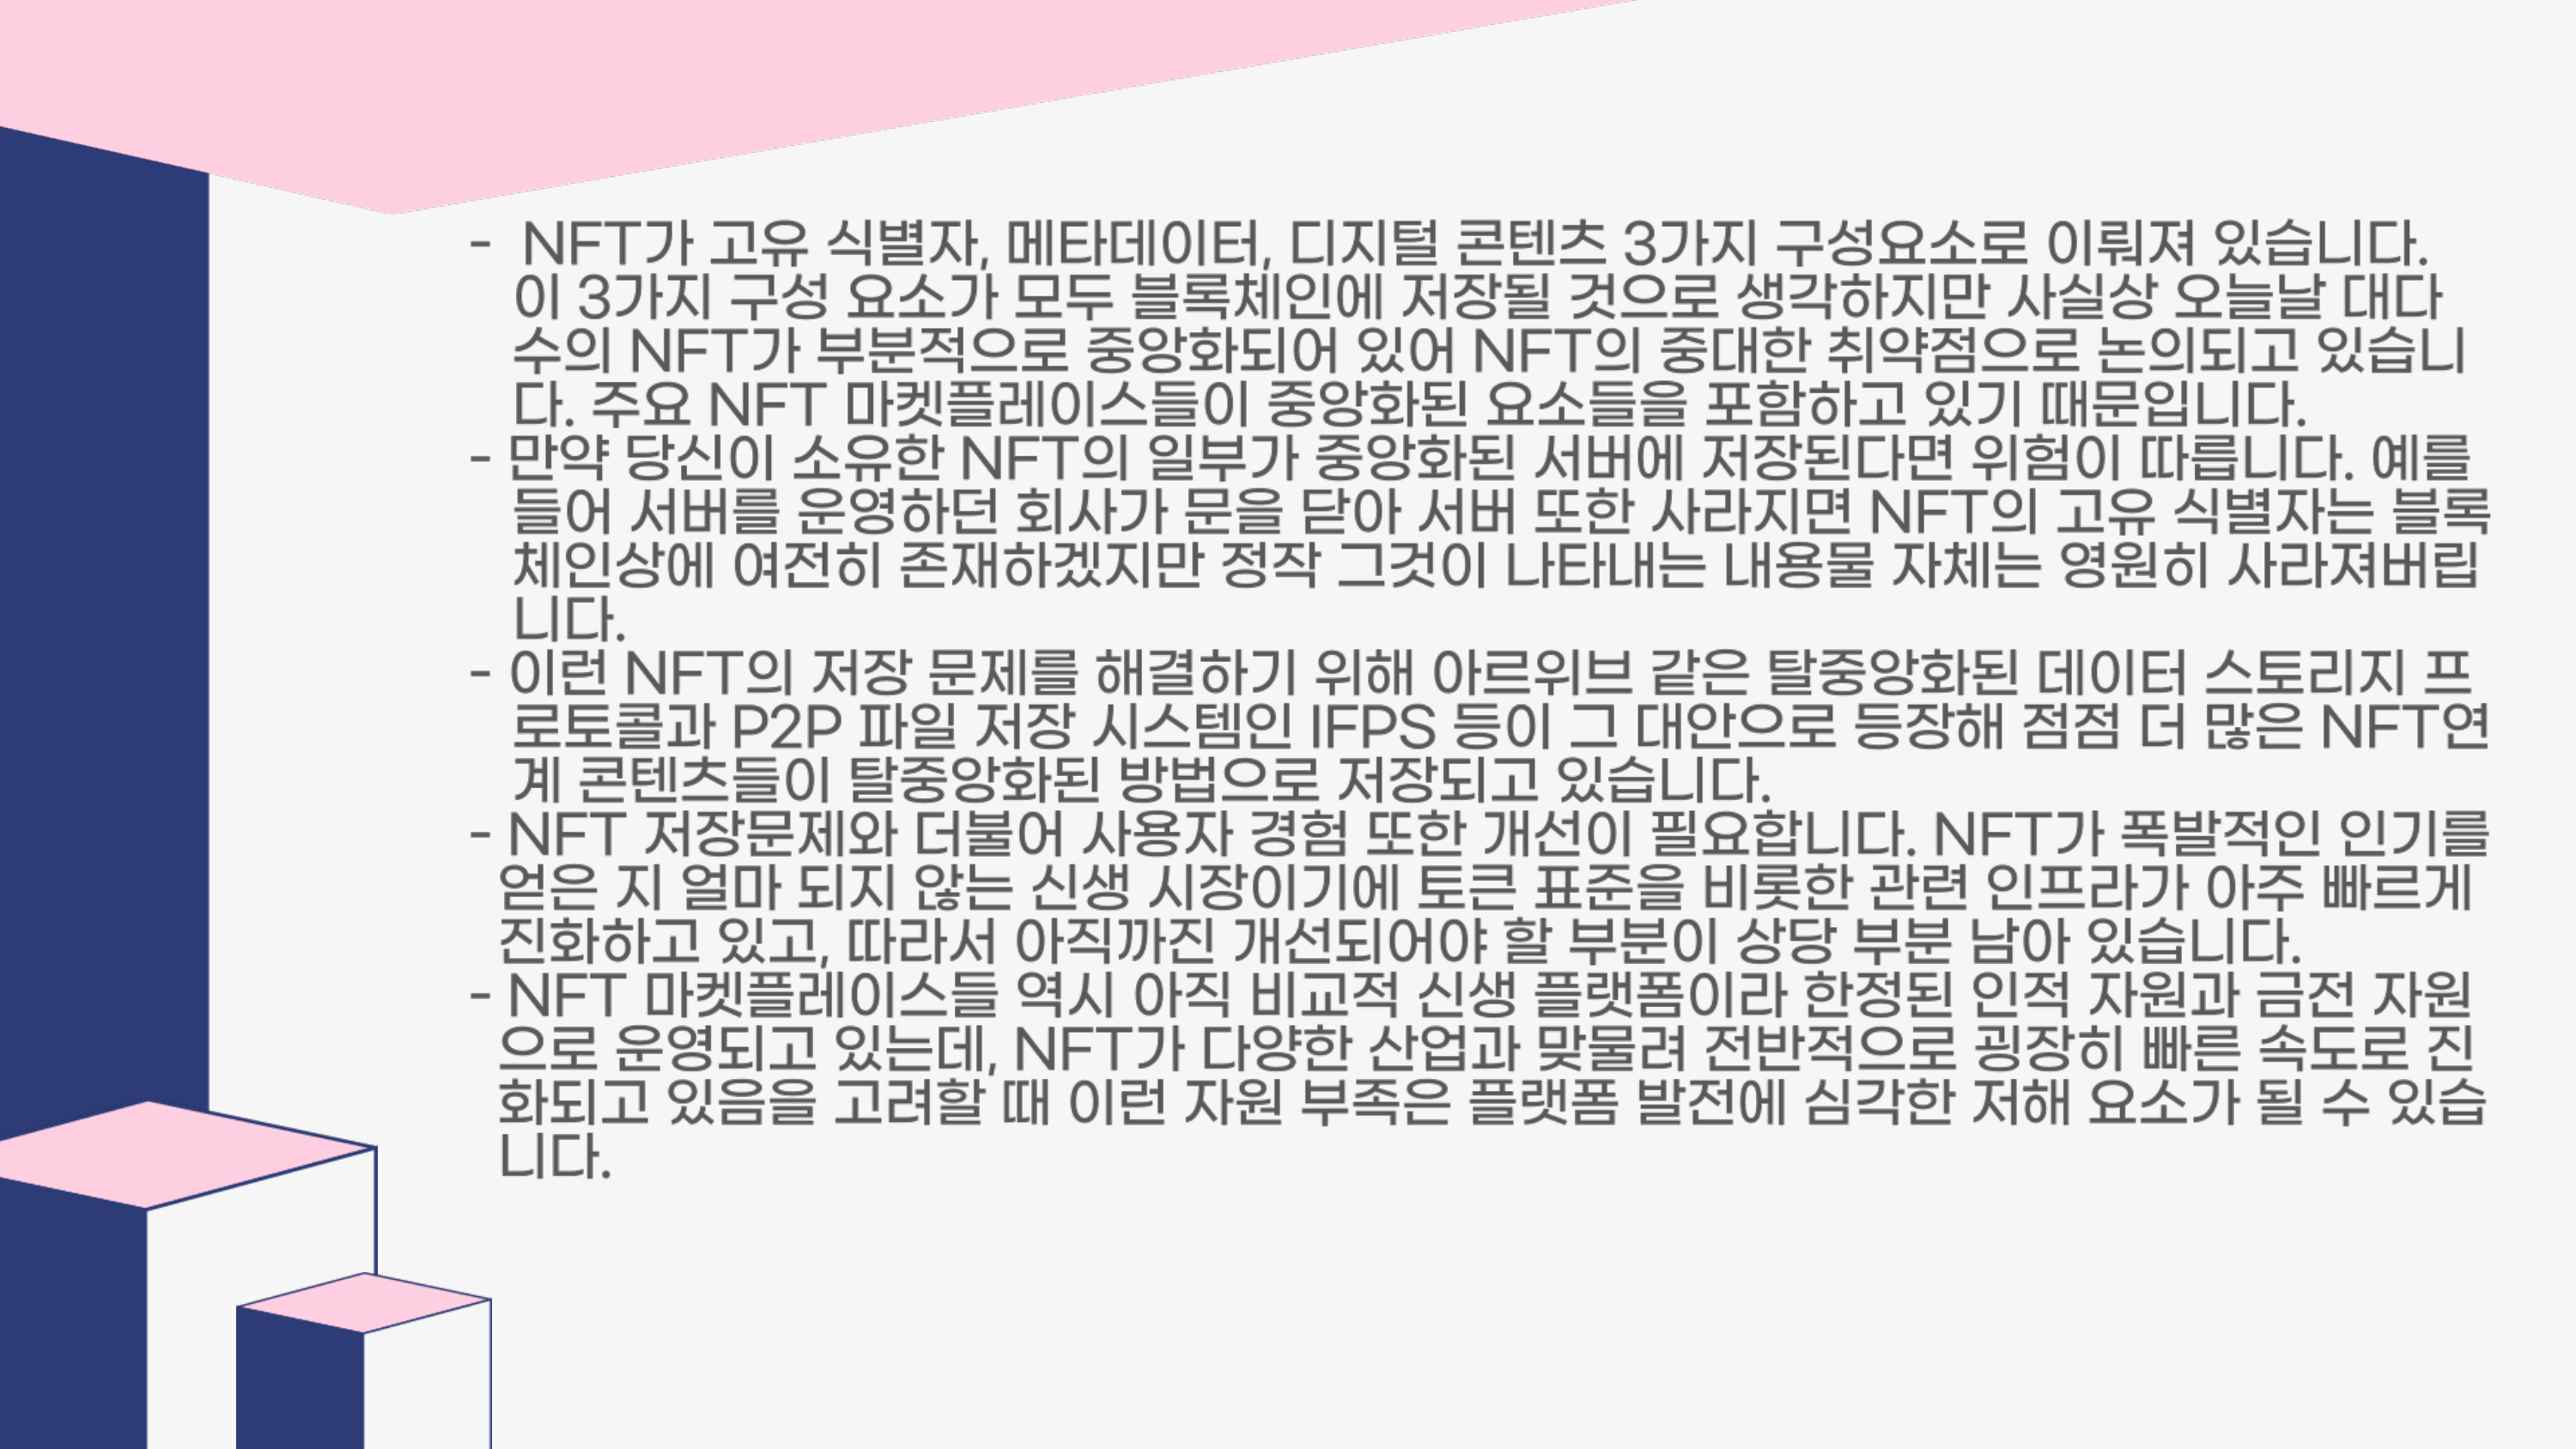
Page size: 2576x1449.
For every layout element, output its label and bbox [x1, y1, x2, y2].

text_box [0, 222, 210, 1097]
text_box [0, 1098, 378, 1449]
text_box [0, 0, 2576, 215]
picture [460, 215, 2516, 1204]
text_box [236, 1271, 492, 1449]
